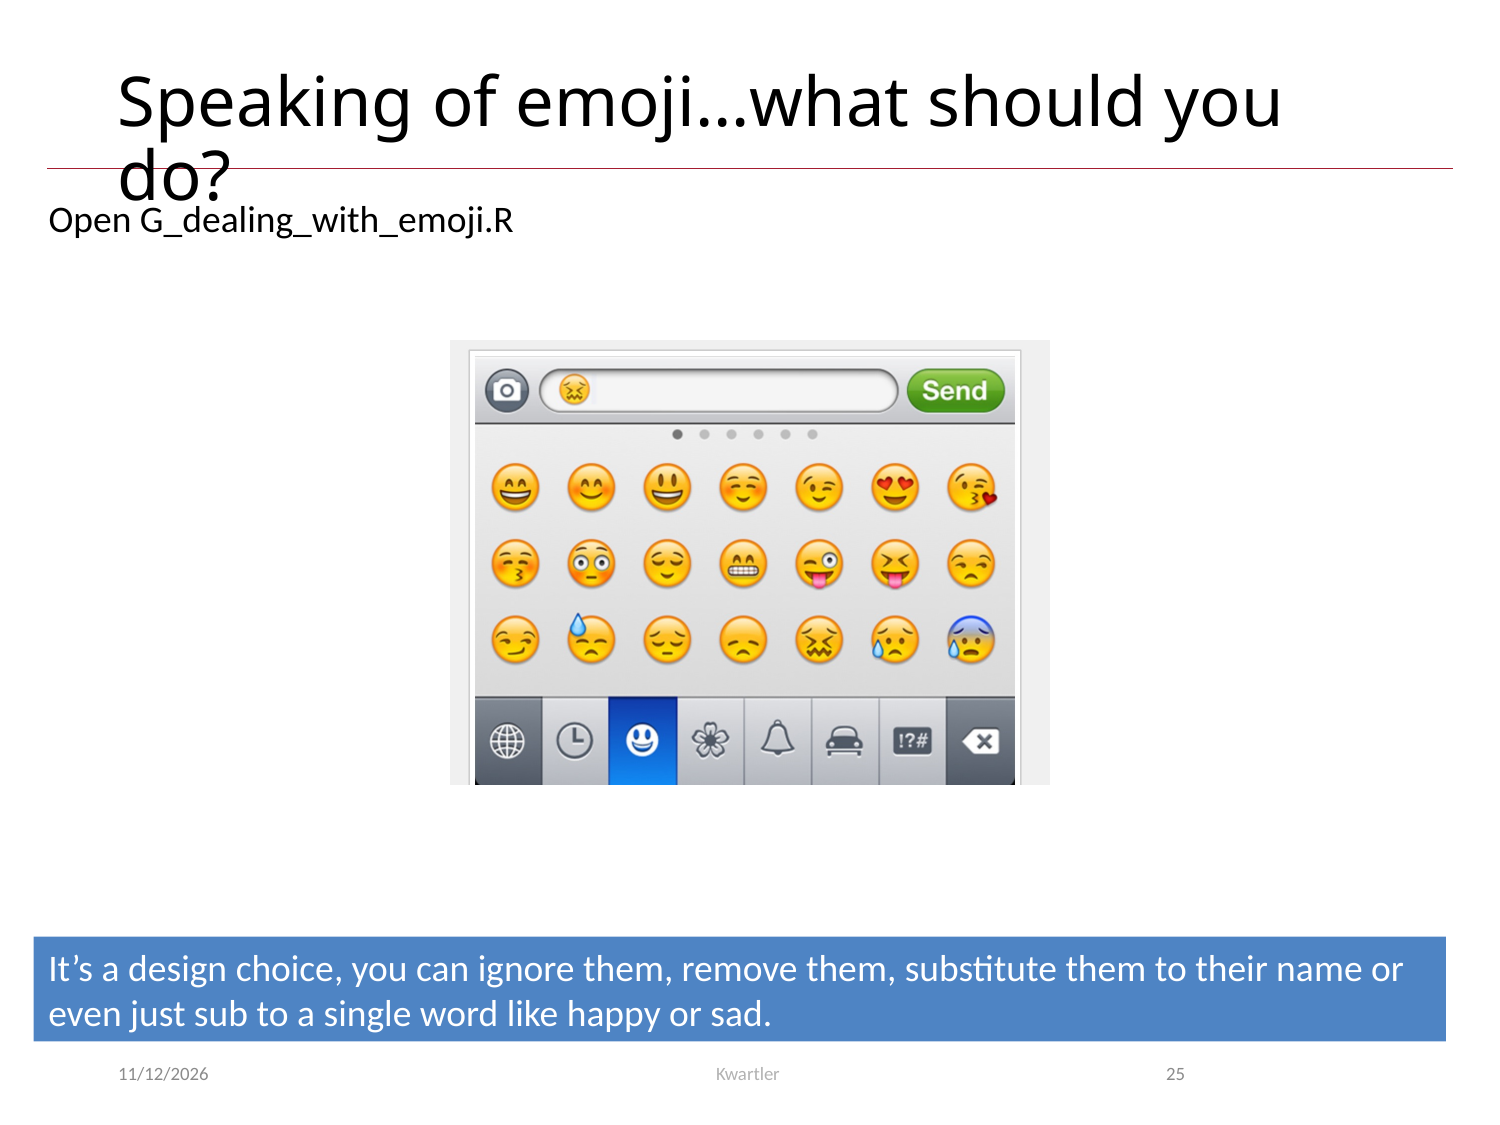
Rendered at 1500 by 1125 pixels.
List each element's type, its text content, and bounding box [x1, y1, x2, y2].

text_box Open G_dealing_with_emoji.R [33, 187, 700, 248]
picture [449, 340, 1050, 785]
footer Kwartler [496, 1042, 1004, 1103]
title Speaking of emoji…what should you do? [103, 59, 1397, 157]
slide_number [103, 1042, 441, 1103]
text_box It’s a design choice, you can ignore them, remove them, substitute them to their name or even just sub to a single word like happy or sad. [33, 936, 1446, 1042]
slide_number 25 [1059, 1042, 1200, 1103]
